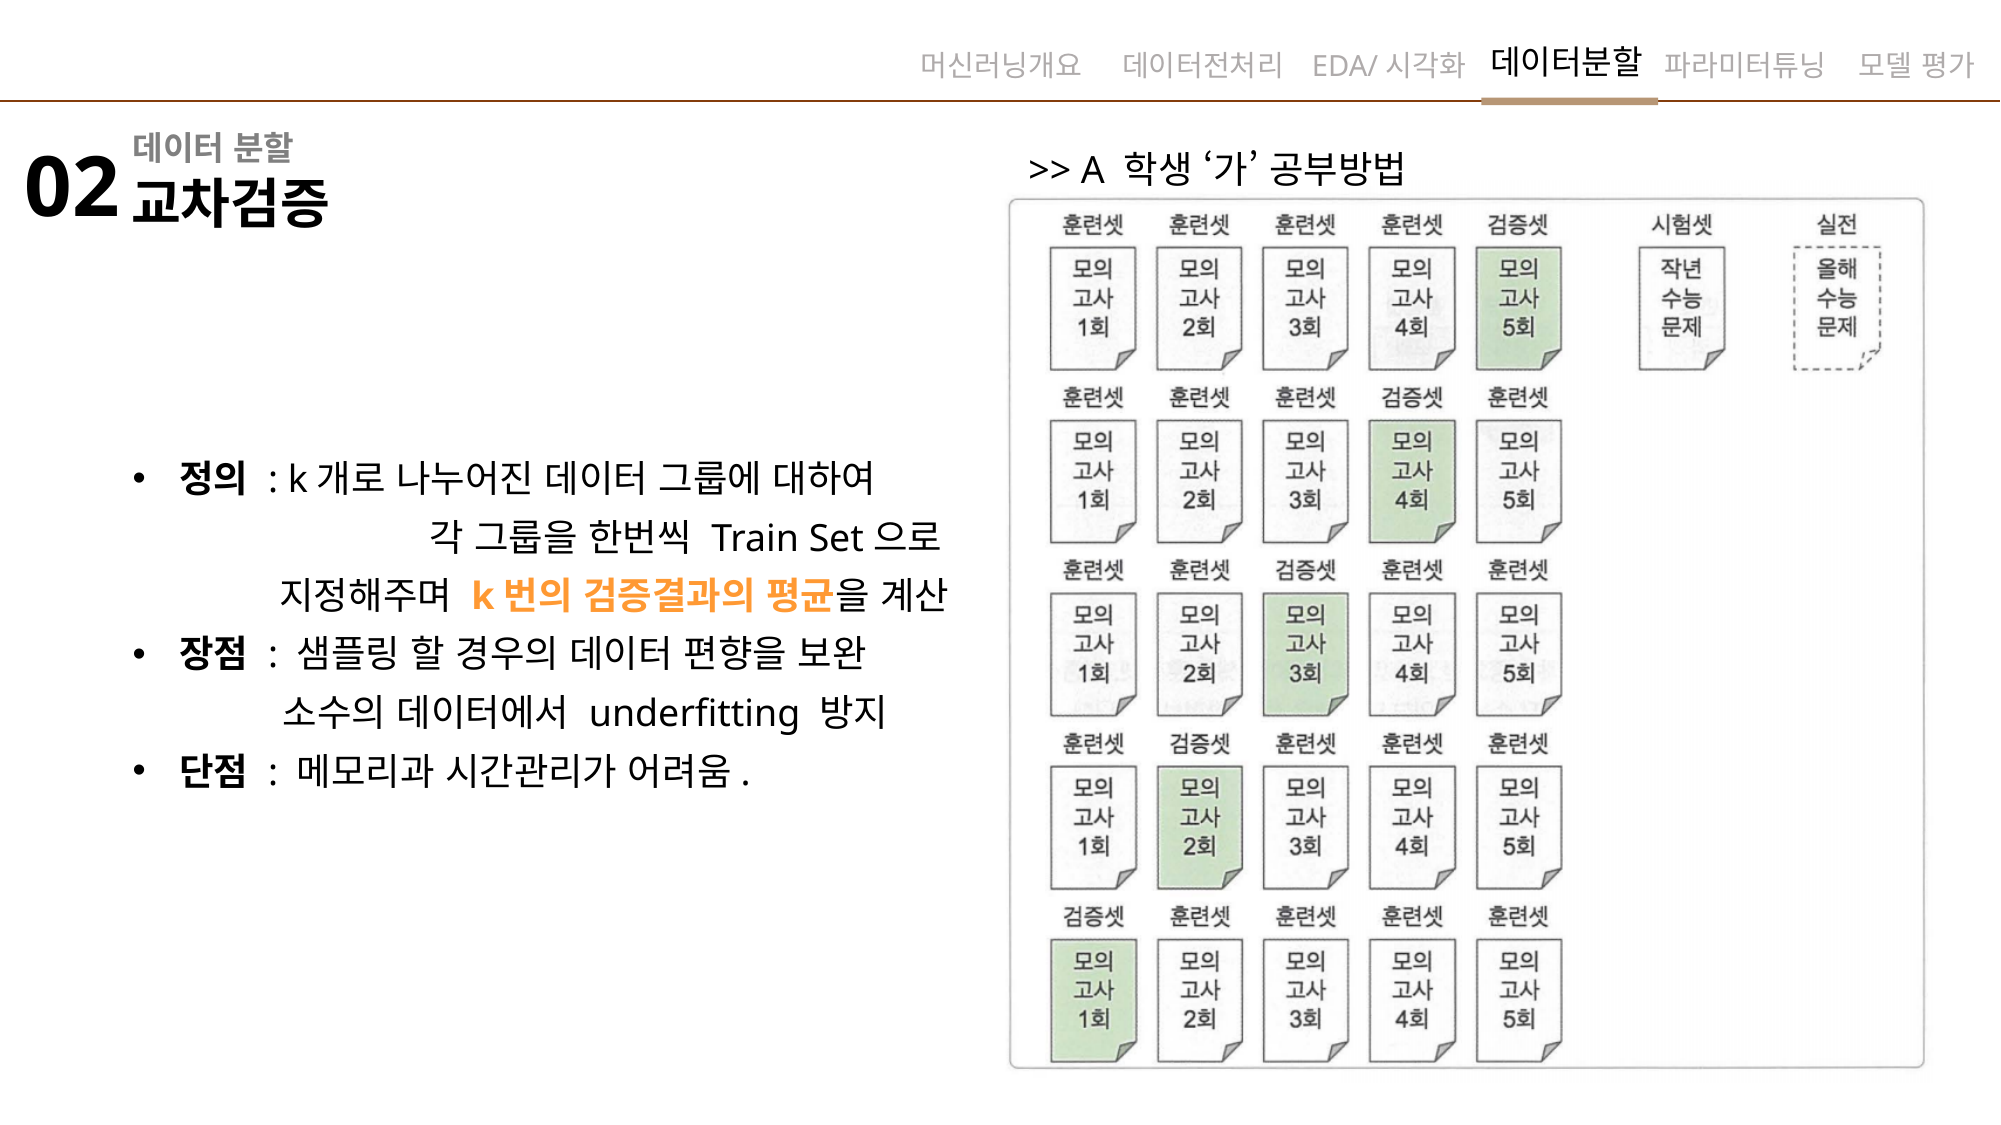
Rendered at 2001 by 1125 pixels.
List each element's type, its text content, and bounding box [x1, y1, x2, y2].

text_box 정의 : k개로 나누어진 데이터 그룹에 대하여 각 그룹을 한번씩 Train Set으로 지정해주며 k번의 검증결과의 평균을 계산 장점 : 샘플링 할 경우의 데이터 편향을 보완 소수의 데이터에서 underfitting 방지 단점 : 메모리과 시간관리가 어려움. [117, 434, 965, 800]
text_box 교차검증 [116, 161, 734, 242]
text_box 데이터전처리 [1107, 39, 1297, 90]
text_box 머신러닝개요 [905, 39, 1107, 90]
text_box 모델 평가 [1844, 39, 2000, 90]
text_box [1480, 102, 1659, 106]
text_box 파라미터튜닝 [1649, 39, 1844, 90]
text_box 데이터분할 [1475, 33, 1683, 89]
text_box 데이터 분할 [117, 119, 650, 161]
text_box >> A 학생 ‘가’ 공부방법 [1013, 139, 1482, 180]
text_box 02 [10, 125, 117, 241]
picture [995, 180, 1935, 1083]
text_box EDA/시각화 [1297, 39, 1493, 90]
